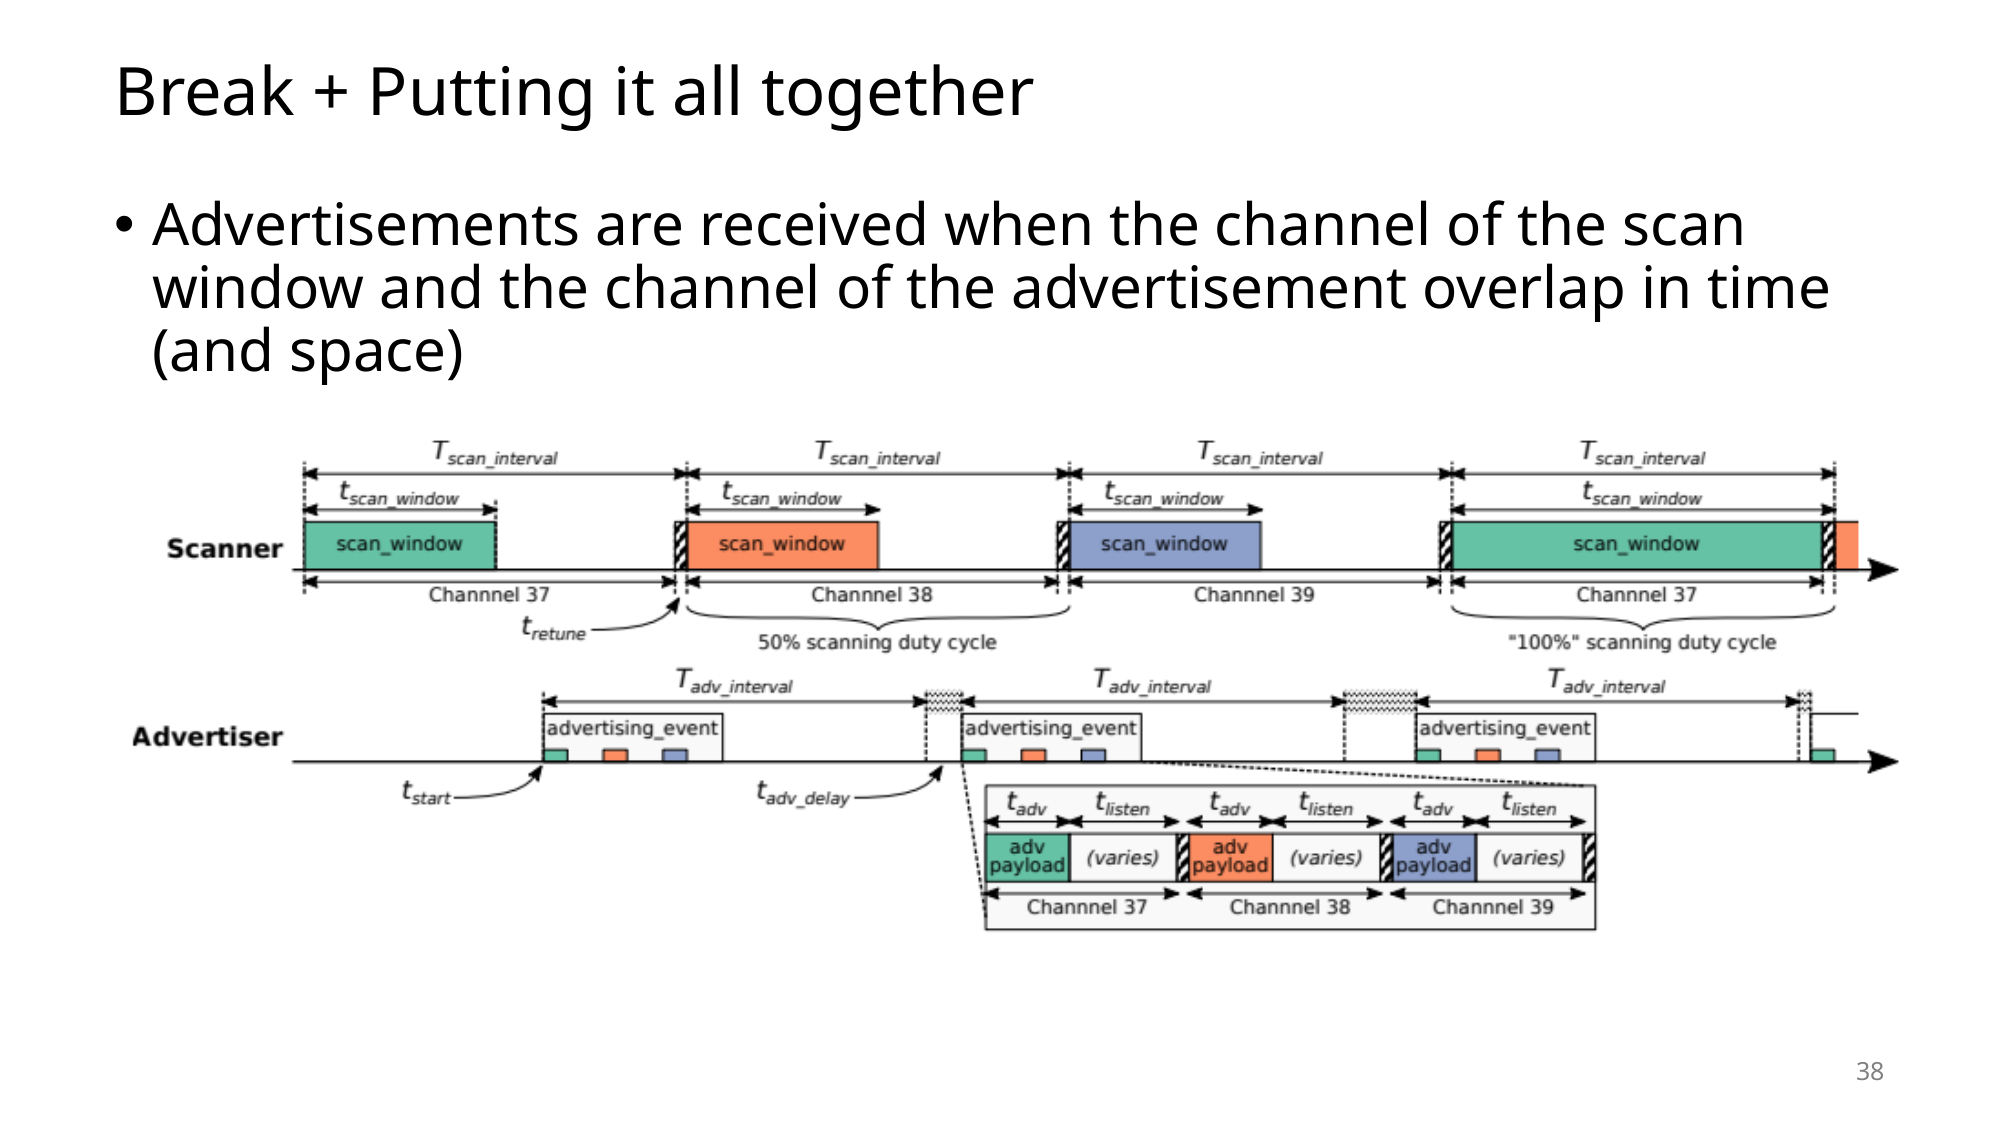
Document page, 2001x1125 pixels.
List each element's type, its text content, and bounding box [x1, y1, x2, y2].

picture [119, 432, 1919, 938]
slide_number 38 [1749, 1042, 1900, 1103]
list Advertisements are received when the channel of the scan window and the channel of the advertisement overlap in time (and space) [99, 187, 1900, 1013]
title Break + Putting it all together [99, 37, 1900, 150]
